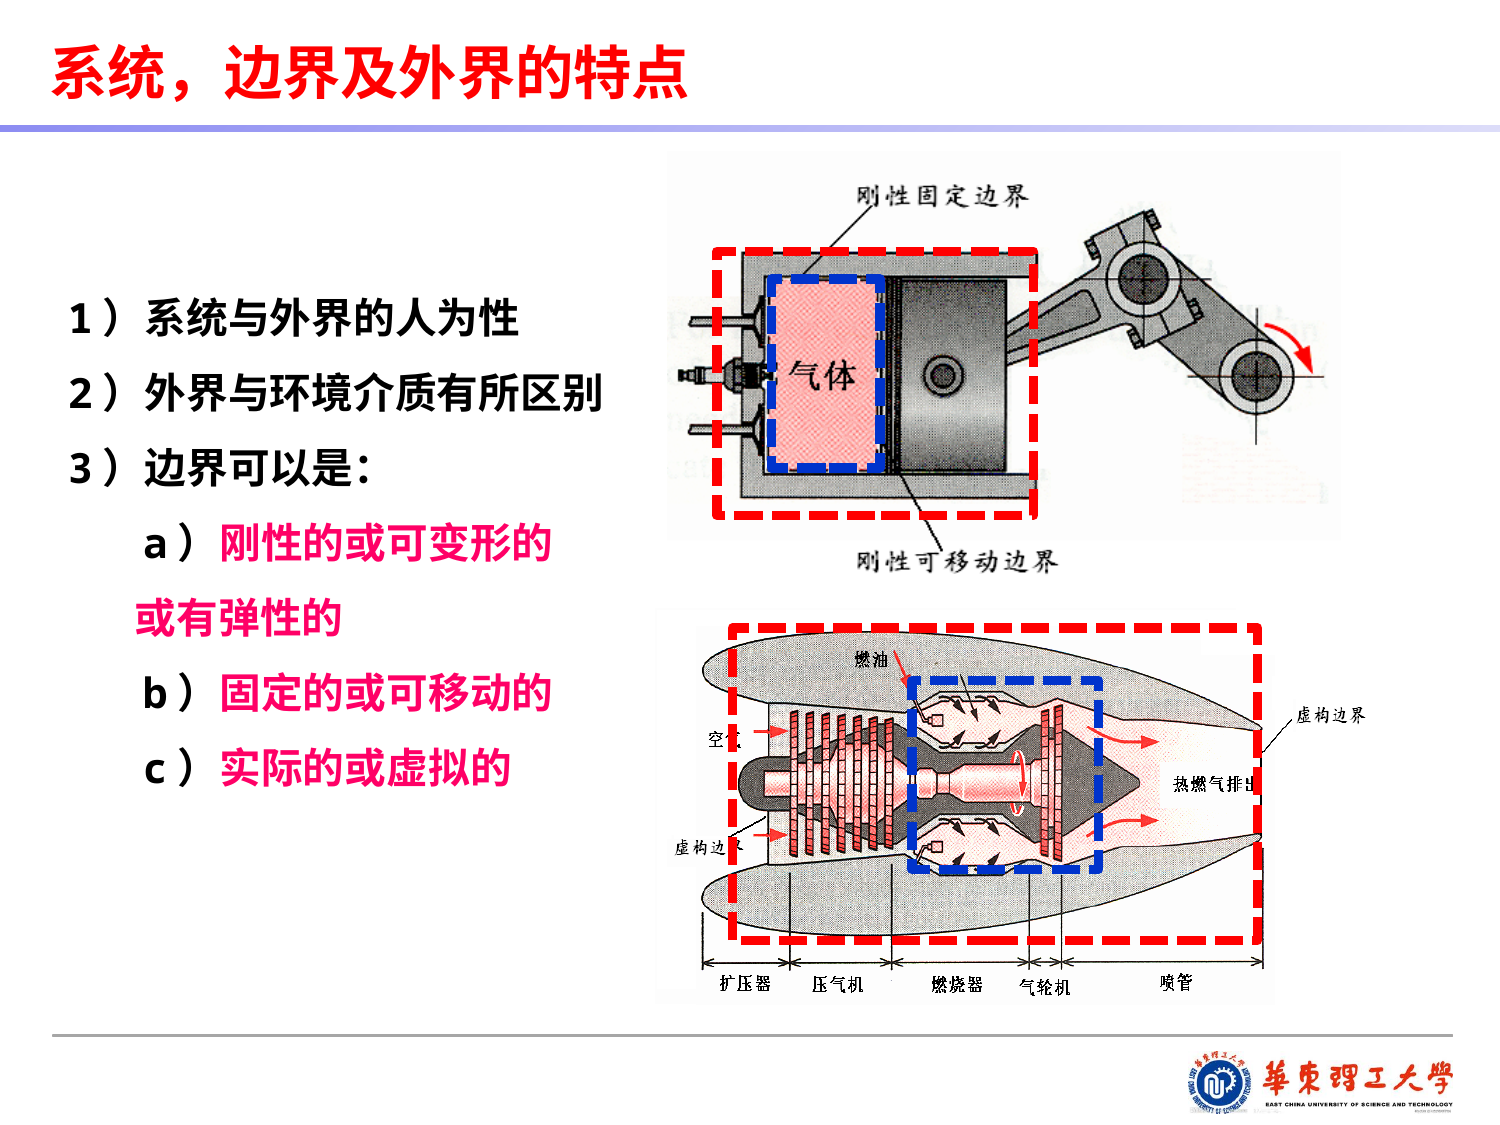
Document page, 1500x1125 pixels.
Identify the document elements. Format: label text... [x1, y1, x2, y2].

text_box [666, 151, 1341, 603]
picture [1188, 1051, 1453, 1114]
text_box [655, 608, 1386, 1026]
text_box 系统，边界及外界的特点 [34, 28, 706, 114]
text_box 1）系统与外界的人为性 2）外界与环境介质有所区别 3）边界可以是： a）刚性的或可变形的 或有弹性的 b）固定的或可移动的 c）实际的或虚拟的 [53, 259, 661, 949]
